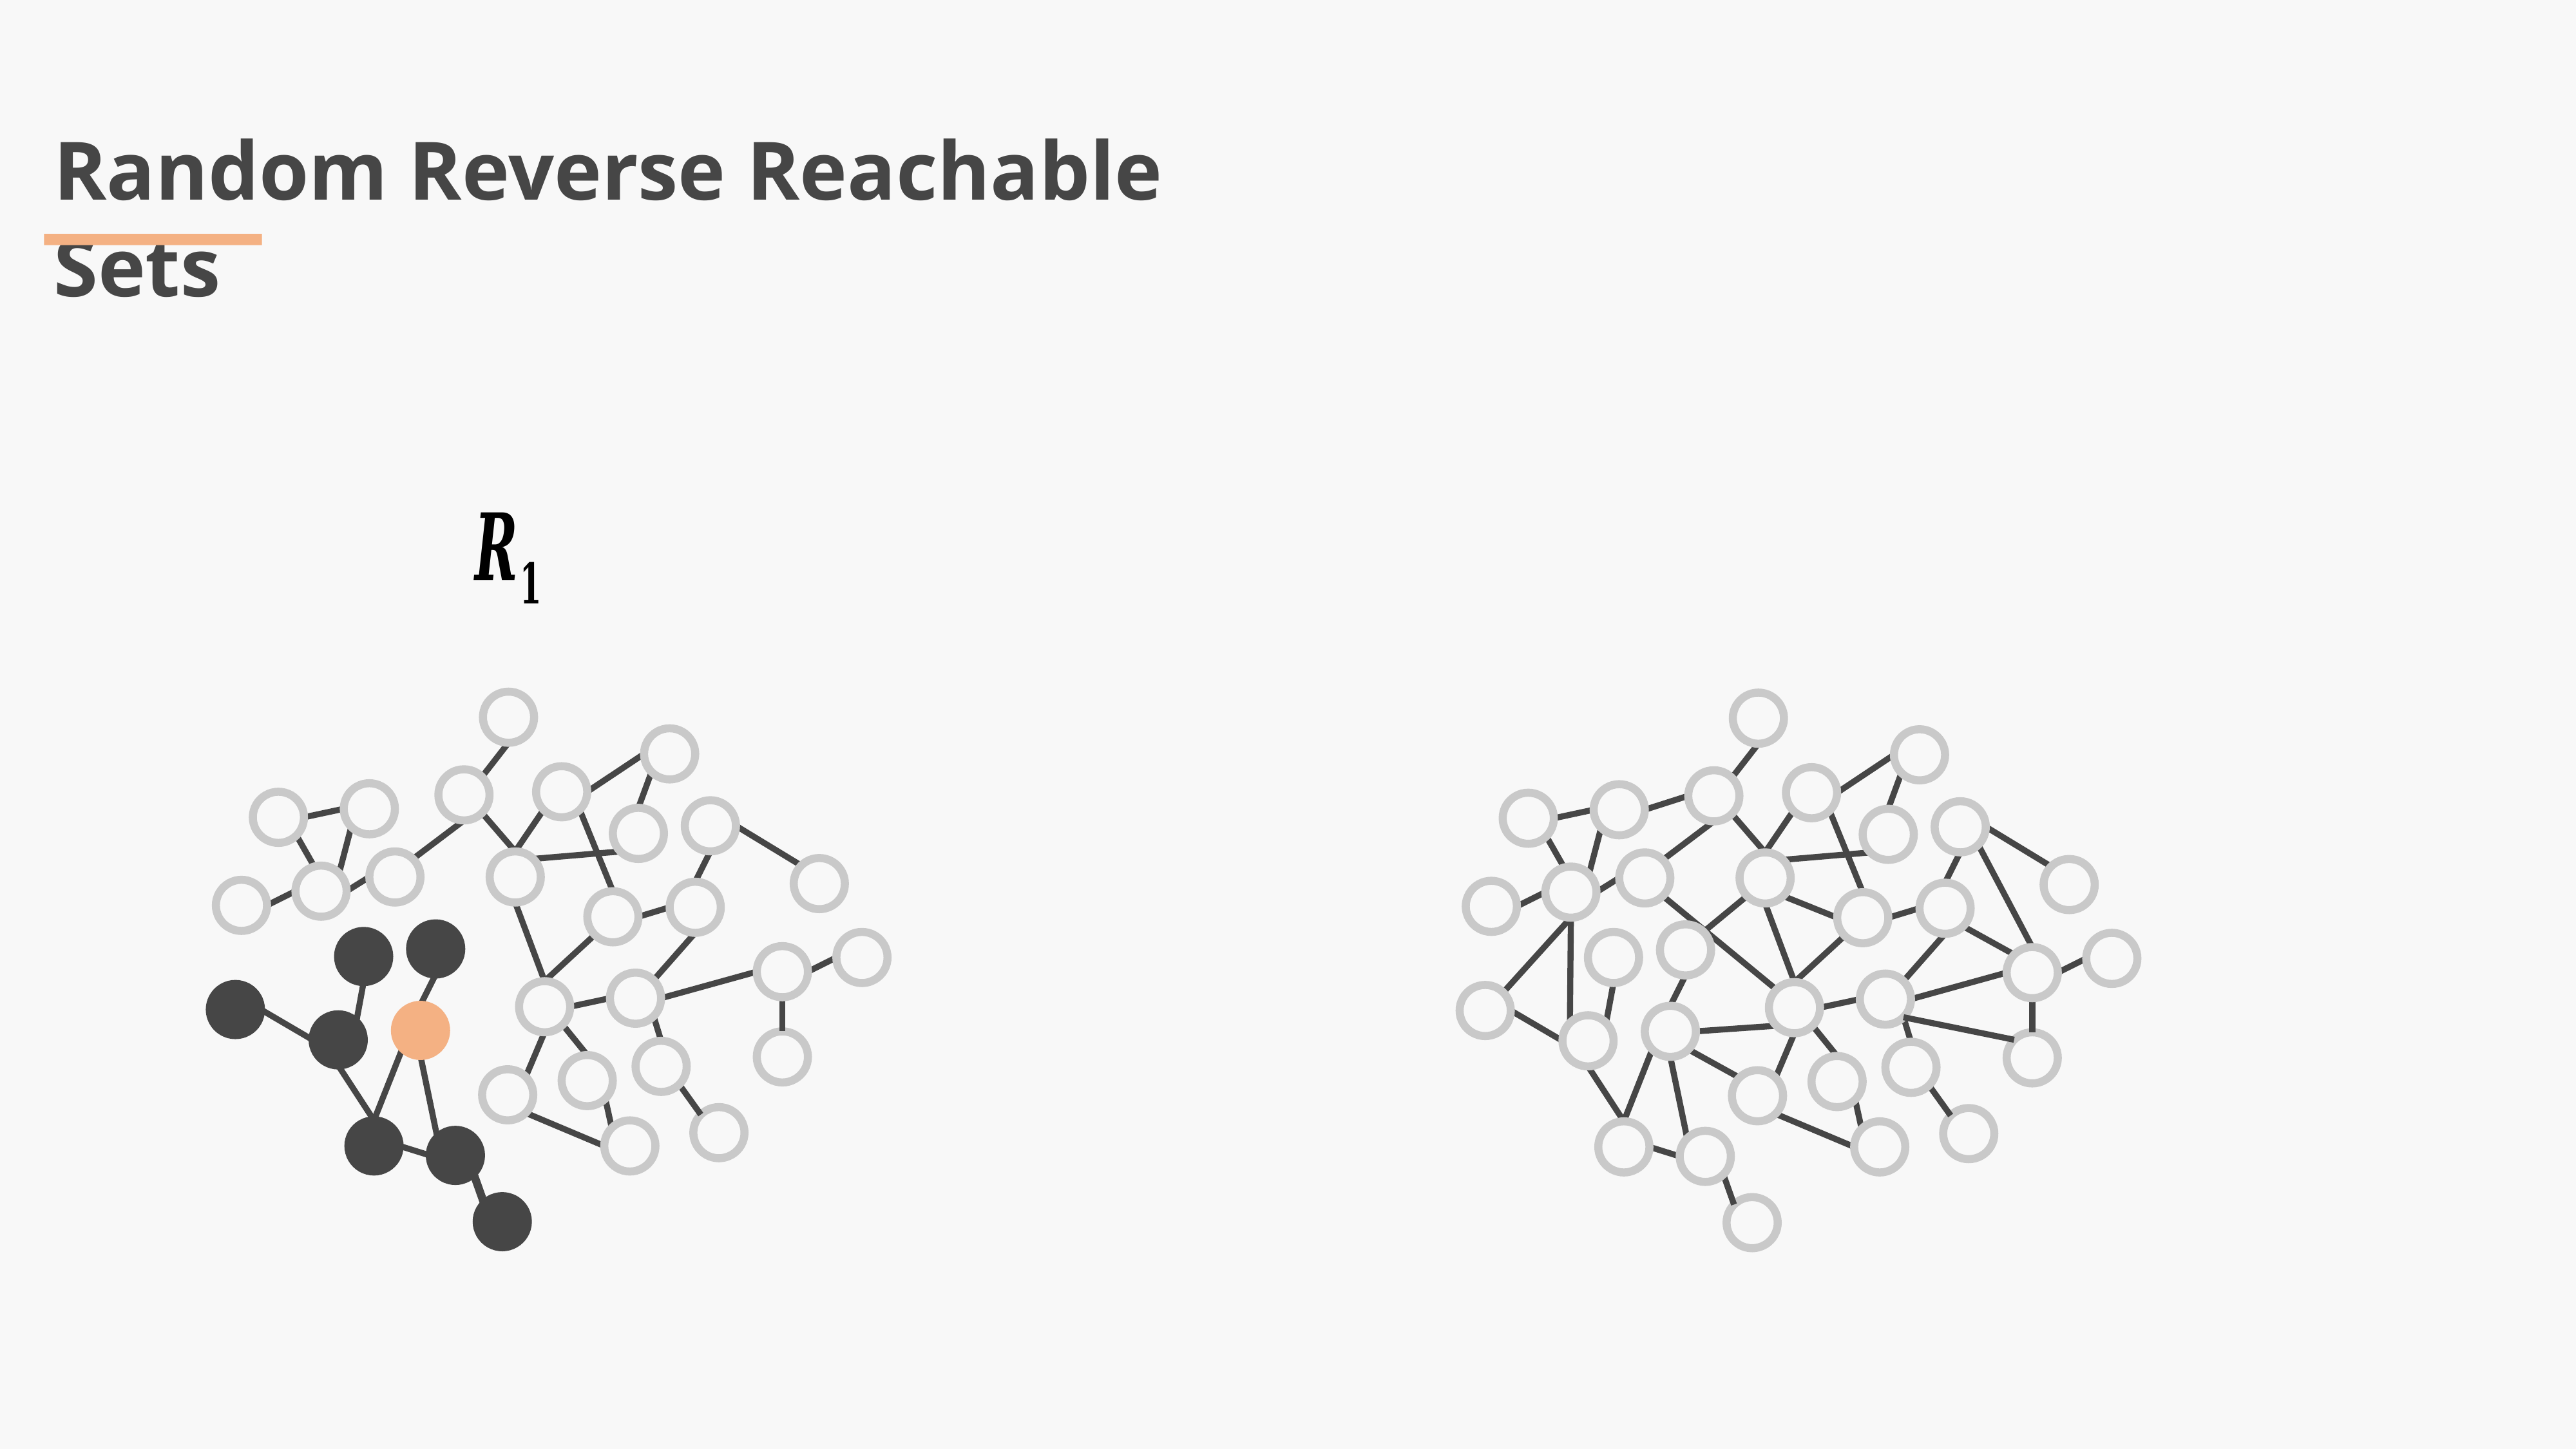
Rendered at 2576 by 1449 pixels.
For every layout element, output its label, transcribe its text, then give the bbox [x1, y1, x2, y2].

text_box [343, 782, 396, 835]
text_box [609, 972, 662, 1025]
text_box [1587, 931, 1640, 984]
text_box Random Reverse Reachable Sets [44, 115, 1214, 317]
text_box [2057, 958, 2086, 973]
text_box [586, 890, 640, 943]
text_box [579, 810, 613, 851]
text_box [356, 981, 364, 1022]
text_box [1903, 933, 1945, 981]
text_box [1783, 852, 1871, 860]
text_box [1783, 896, 1837, 918]
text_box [638, 907, 670, 917]
text_box [337, 930, 390, 983]
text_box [1645, 795, 1688, 810]
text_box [1546, 836, 1565, 869]
text_box [1863, 808, 1915, 861]
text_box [1985, 826, 2052, 867]
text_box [1775, 1113, 1855, 1147]
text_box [347, 876, 370, 891]
text_box [1561, 1014, 1615, 1067]
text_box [695, 851, 711, 882]
text_box [1768, 982, 1821, 1034]
text_box [1544, 866, 1598, 919]
text_box [1859, 972, 1912, 1026]
text_box [535, 765, 588, 819]
text_box [756, 1030, 809, 1083]
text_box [482, 813, 515, 851]
text_box [560, 1054, 614, 1107]
text_box [2006, 1032, 2059, 1084]
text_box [1663, 821, 1714, 860]
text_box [808, 957, 837, 972]
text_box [1596, 878, 1619, 893]
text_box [653, 1016, 662, 1041]
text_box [260, 1009, 313, 1040]
text_box [481, 1068, 534, 1121]
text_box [1554, 810, 1594, 819]
text_box [1502, 791, 1555, 845]
text_box [1618, 851, 1672, 905]
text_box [1516, 892, 1545, 907]
text_box [1811, 1055, 1864, 1108]
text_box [1829, 860, 1863, 893]
text_box [1942, 1107, 1996, 1160]
text_box [756, 945, 809, 998]
text_box [1853, 1121, 1906, 1173]
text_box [413, 820, 464, 859]
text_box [1963, 926, 2014, 955]
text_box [661, 971, 757, 998]
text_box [1855, 1099, 1862, 1129]
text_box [1588, 1066, 1623, 1122]
text_box [1465, 880, 1518, 933]
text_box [374, 1048, 403, 1121]
text_box [1893, 728, 1946, 781]
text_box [1670, 1057, 1688, 1139]
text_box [420, 1056, 437, 1138]
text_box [562, 1025, 587, 1056]
text_box [2043, 858, 2095, 911]
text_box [515, 902, 545, 981]
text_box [1503, 917, 1570, 993]
text_box [1884, 1041, 1938, 1094]
text_box [1918, 882, 1972, 935]
text_box [1731, 1069, 1784, 1122]
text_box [482, 743, 509, 777]
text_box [338, 1065, 374, 1121]
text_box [1820, 999, 1860, 1008]
text_box [634, 1040, 688, 1093]
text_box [1837, 754, 1894, 793]
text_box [1978, 844, 2032, 947]
text_box [1837, 891, 1889, 944]
text_box [368, 851, 421, 904]
text_box [294, 865, 348, 918]
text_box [1589, 828, 1601, 875]
text_box [209, 983, 262, 1036]
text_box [605, 1099, 612, 1128]
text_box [533, 851, 620, 859]
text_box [638, 772, 652, 808]
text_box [1663, 896, 1777, 990]
text_box [429, 1129, 482, 1182]
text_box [545, 934, 595, 981]
text_box [1659, 937, 1663, 963]
text_box [684, 799, 737, 853]
text_box [1739, 853, 1791, 902]
text_box [482, 690, 535, 744]
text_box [1903, 1017, 2014, 1040]
text_box [1934, 800, 1987, 853]
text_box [1911, 972, 2007, 999]
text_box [1888, 773, 1902, 809]
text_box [1888, 908, 1920, 918]
text_box [793, 857, 846, 910]
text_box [736, 826, 801, 866]
text_box [1644, 1005, 1697, 1058]
text_box [312, 1013, 365, 1066]
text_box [570, 998, 610, 1007]
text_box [399, 1146, 430, 1156]
text_box [643, 727, 696, 781]
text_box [526, 1032, 545, 1077]
text_box [489, 851, 542, 904]
text_box [409, 922, 463, 976]
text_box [1511, 1010, 1563, 1041]
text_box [1829, 810, 1863, 852]
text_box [1945, 852, 1960, 883]
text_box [1732, 813, 1765, 853]
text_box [1775, 1033, 1795, 1078]
text_box [1785, 766, 1838, 819]
text_box [669, 881, 722, 934]
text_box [1670, 990, 1686, 1006]
text_box [835, 931, 888, 984]
text_box [475, 1195, 529, 1248]
text_box [692, 1106, 745, 1159]
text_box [420, 974, 436, 1005]
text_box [1765, 810, 1794, 853]
text_box [347, 1121, 401, 1173]
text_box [587, 753, 644, 792]
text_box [1812, 1025, 1837, 1056]
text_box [296, 835, 316, 869]
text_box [303, 808, 344, 818]
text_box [267, 891, 296, 905]
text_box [1623, 1049, 1652, 1122]
text_box [613, 807, 665, 860]
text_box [1929, 1085, 1951, 1116]
text_box [1679, 1130, 1732, 1183]
text_box [1458, 984, 1512, 1037]
text_box [518, 981, 571, 1033]
text_box [215, 879, 268, 932]
text_box [2085, 932, 2139, 985]
text_box [2006, 946, 2059, 999]
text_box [1765, 903, 1795, 982]
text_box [339, 826, 352, 873]
text_box [604, 1119, 656, 1173]
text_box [1723, 1174, 1734, 1205]
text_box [579, 859, 613, 891]
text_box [473, 1173, 484, 1204]
text_box [437, 768, 491, 821]
text_box [1732, 692, 1785, 744]
text_box [1687, 770, 1741, 822]
text_box [1598, 1122, 1650, 1173]
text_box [1795, 935, 1845, 982]
text_box [43, 233, 263, 246]
text_box [394, 1004, 447, 1057]
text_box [1688, 1049, 1740, 1078]
text_box [252, 791, 305, 844]
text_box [679, 1084, 701, 1115]
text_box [1732, 743, 1759, 778]
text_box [515, 810, 544, 851]
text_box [526, 1113, 605, 1146]
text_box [653, 933, 696, 980]
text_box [1606, 983, 1614, 1023]
text_box [1726, 1196, 1779, 1249]
text_box [1592, 783, 1646, 837]
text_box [1649, 1146, 1680, 1157]
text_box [1695, 1025, 1777, 1032]
